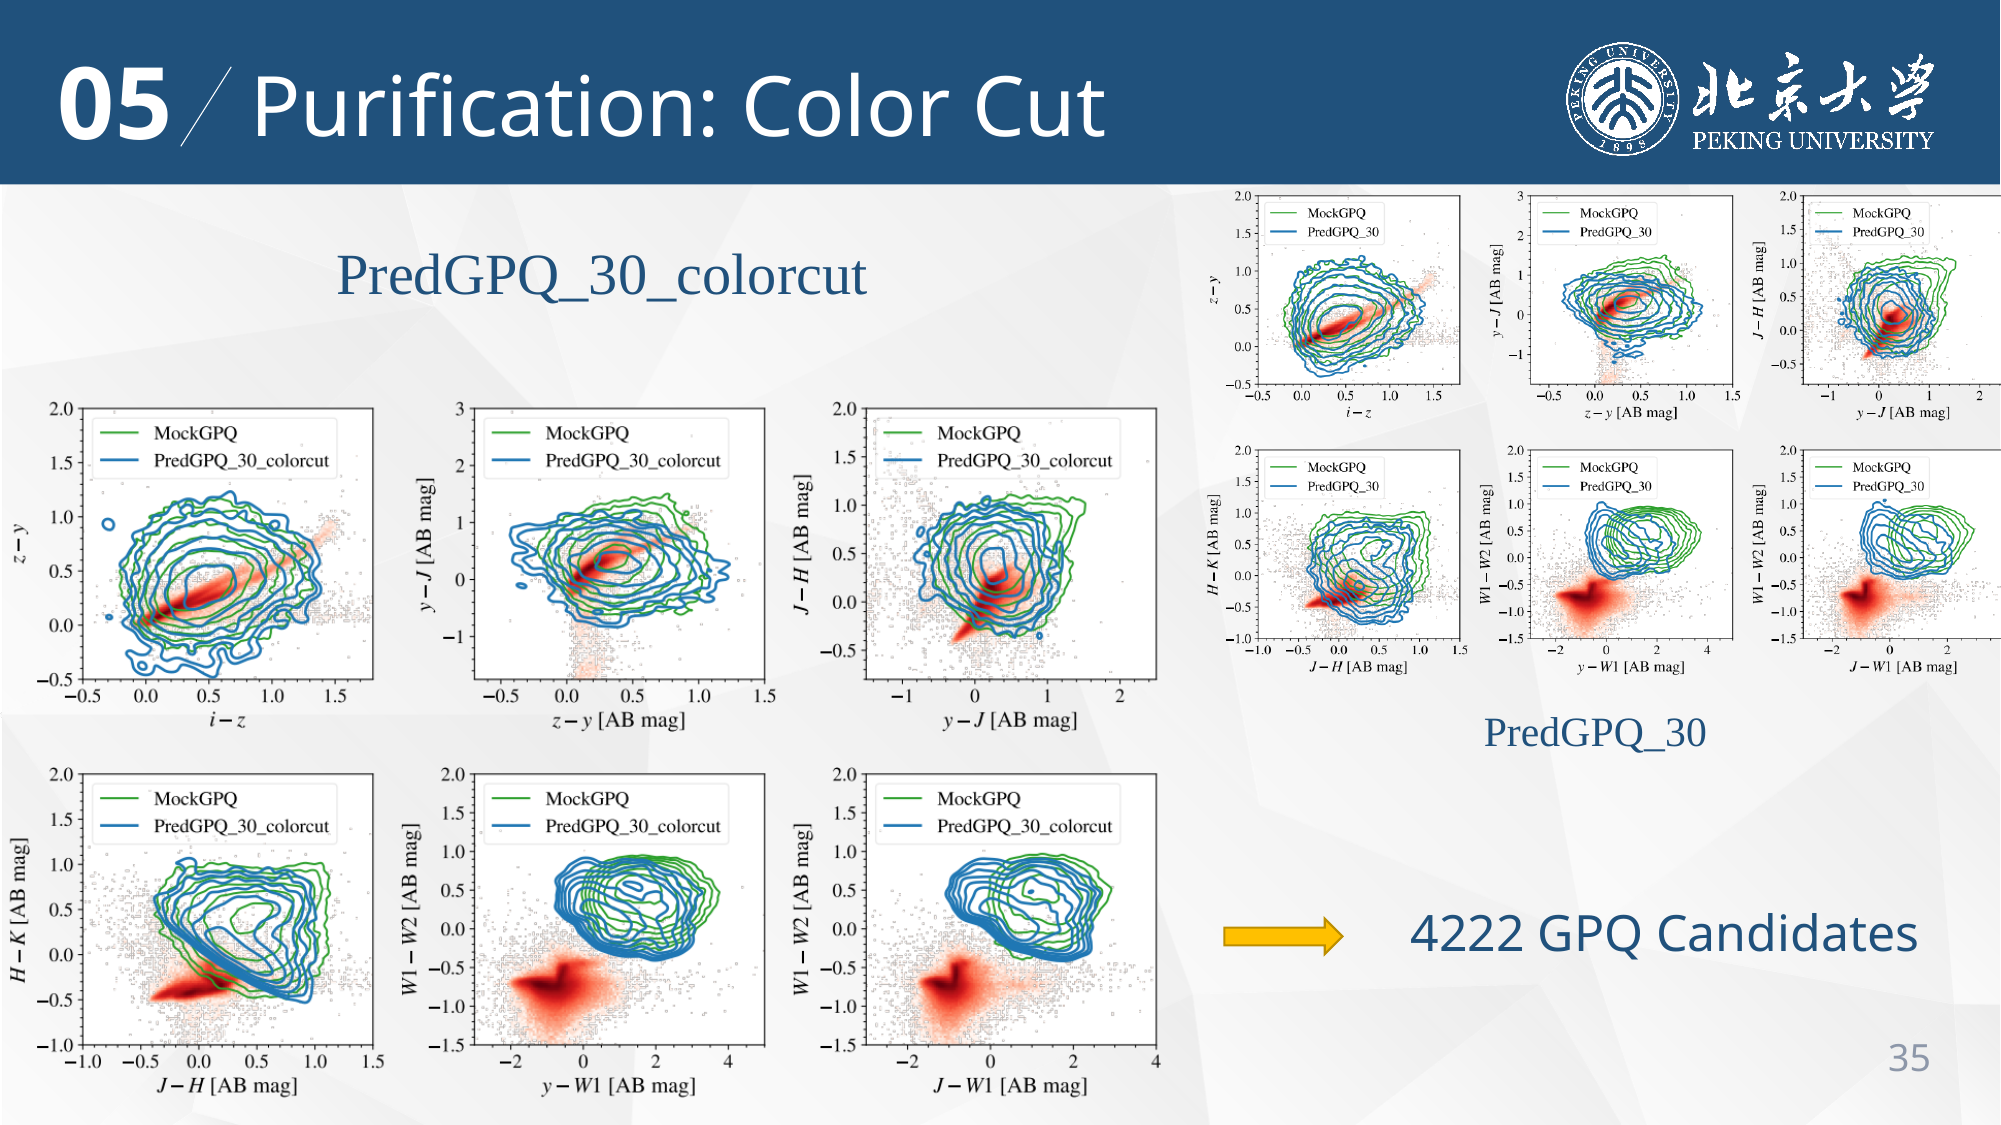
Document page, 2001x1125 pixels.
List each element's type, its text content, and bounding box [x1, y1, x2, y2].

slide_number 35 [1496, 1023, 1947, 1095]
text_box PredGPQ_30 [1468, 697, 1723, 763]
text_box 4222 GPQ Candidates [1395, 894, 1935, 970]
list Purification: Color Cut [235, 57, 1638, 139]
text_box PredGPQ_30_colorcut [321, 228, 883, 314]
picture [1566, 42, 1934, 156]
picture [0, 0, 2001, 1125]
text_box [1223, 916, 1344, 957]
list 05 [43, 45, 204, 212]
